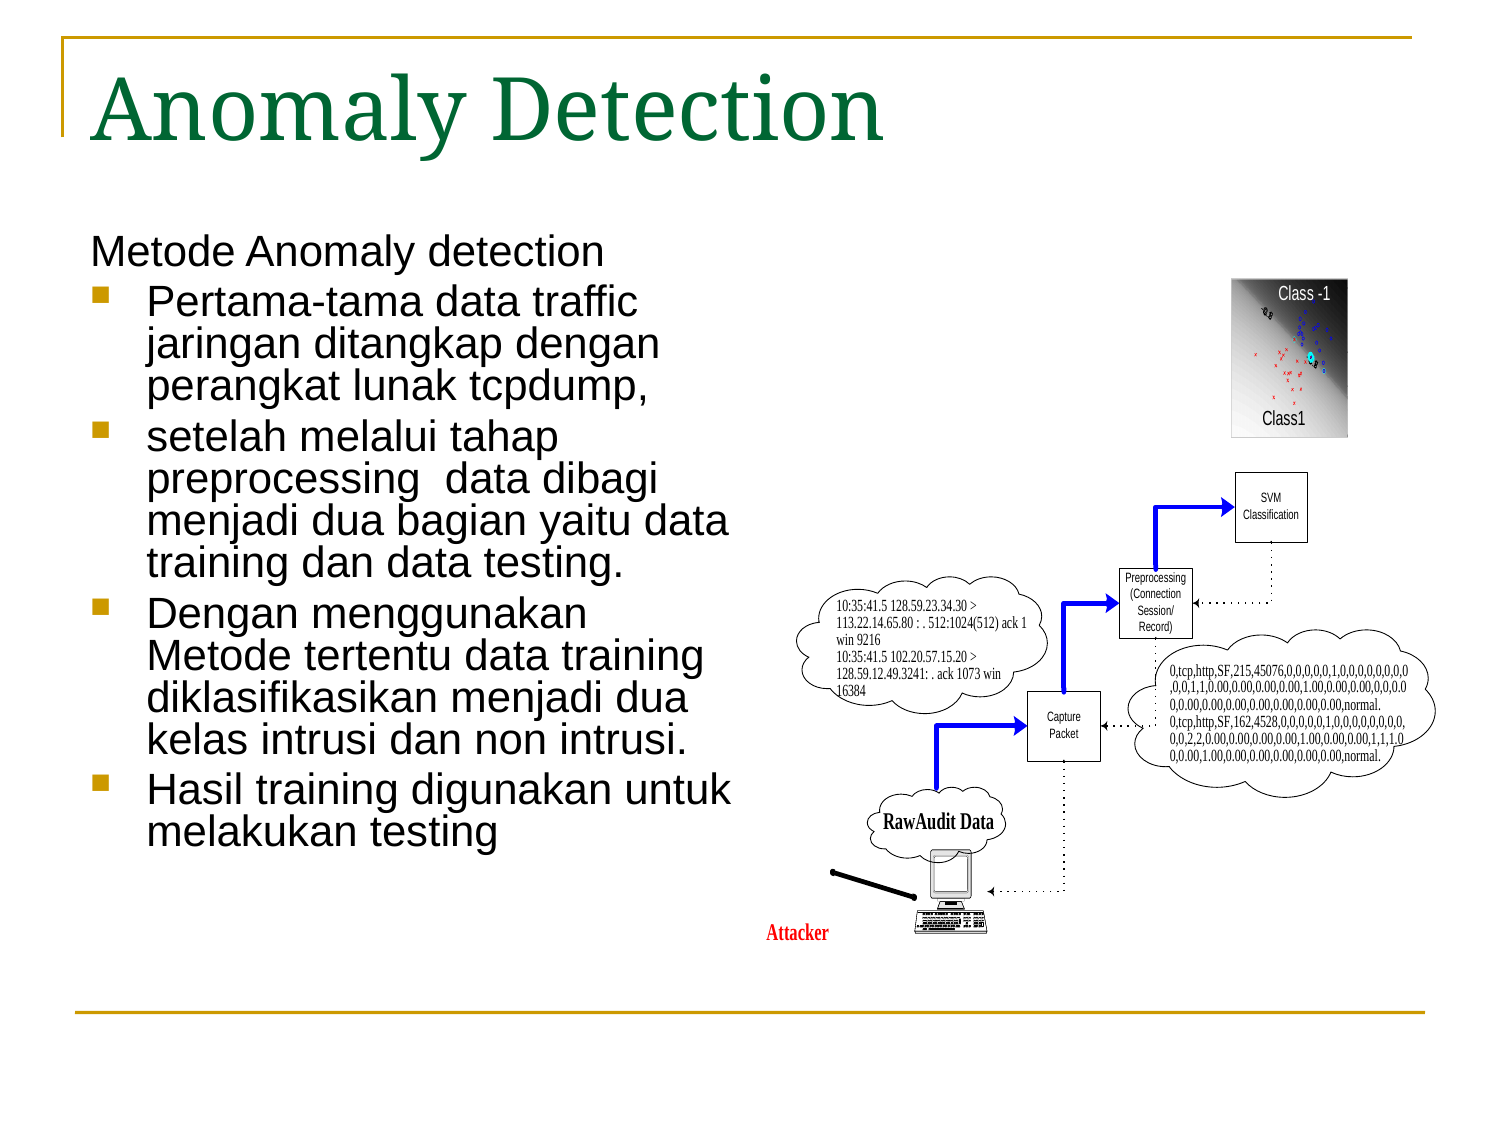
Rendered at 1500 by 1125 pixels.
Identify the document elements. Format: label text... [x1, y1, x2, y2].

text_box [762, 274, 1438, 951]
list Metode Anomaly detection Pertama-tama data traffic jaringan ditangkap dengan perangkat lunak tcpdump, setelah melalui tahap preprocessing data dibagi menjadi dua bagian yaitu data training dan data testing. Dengan menggunakan Metode tertentu data training diklasifikasikan menjadi dua kelas intrusi dan non intrusi. Hasil training digunakan untuk melakukan testing [75, 224, 750, 968]
title Anomaly Detection [75, 45, 1425, 233]
